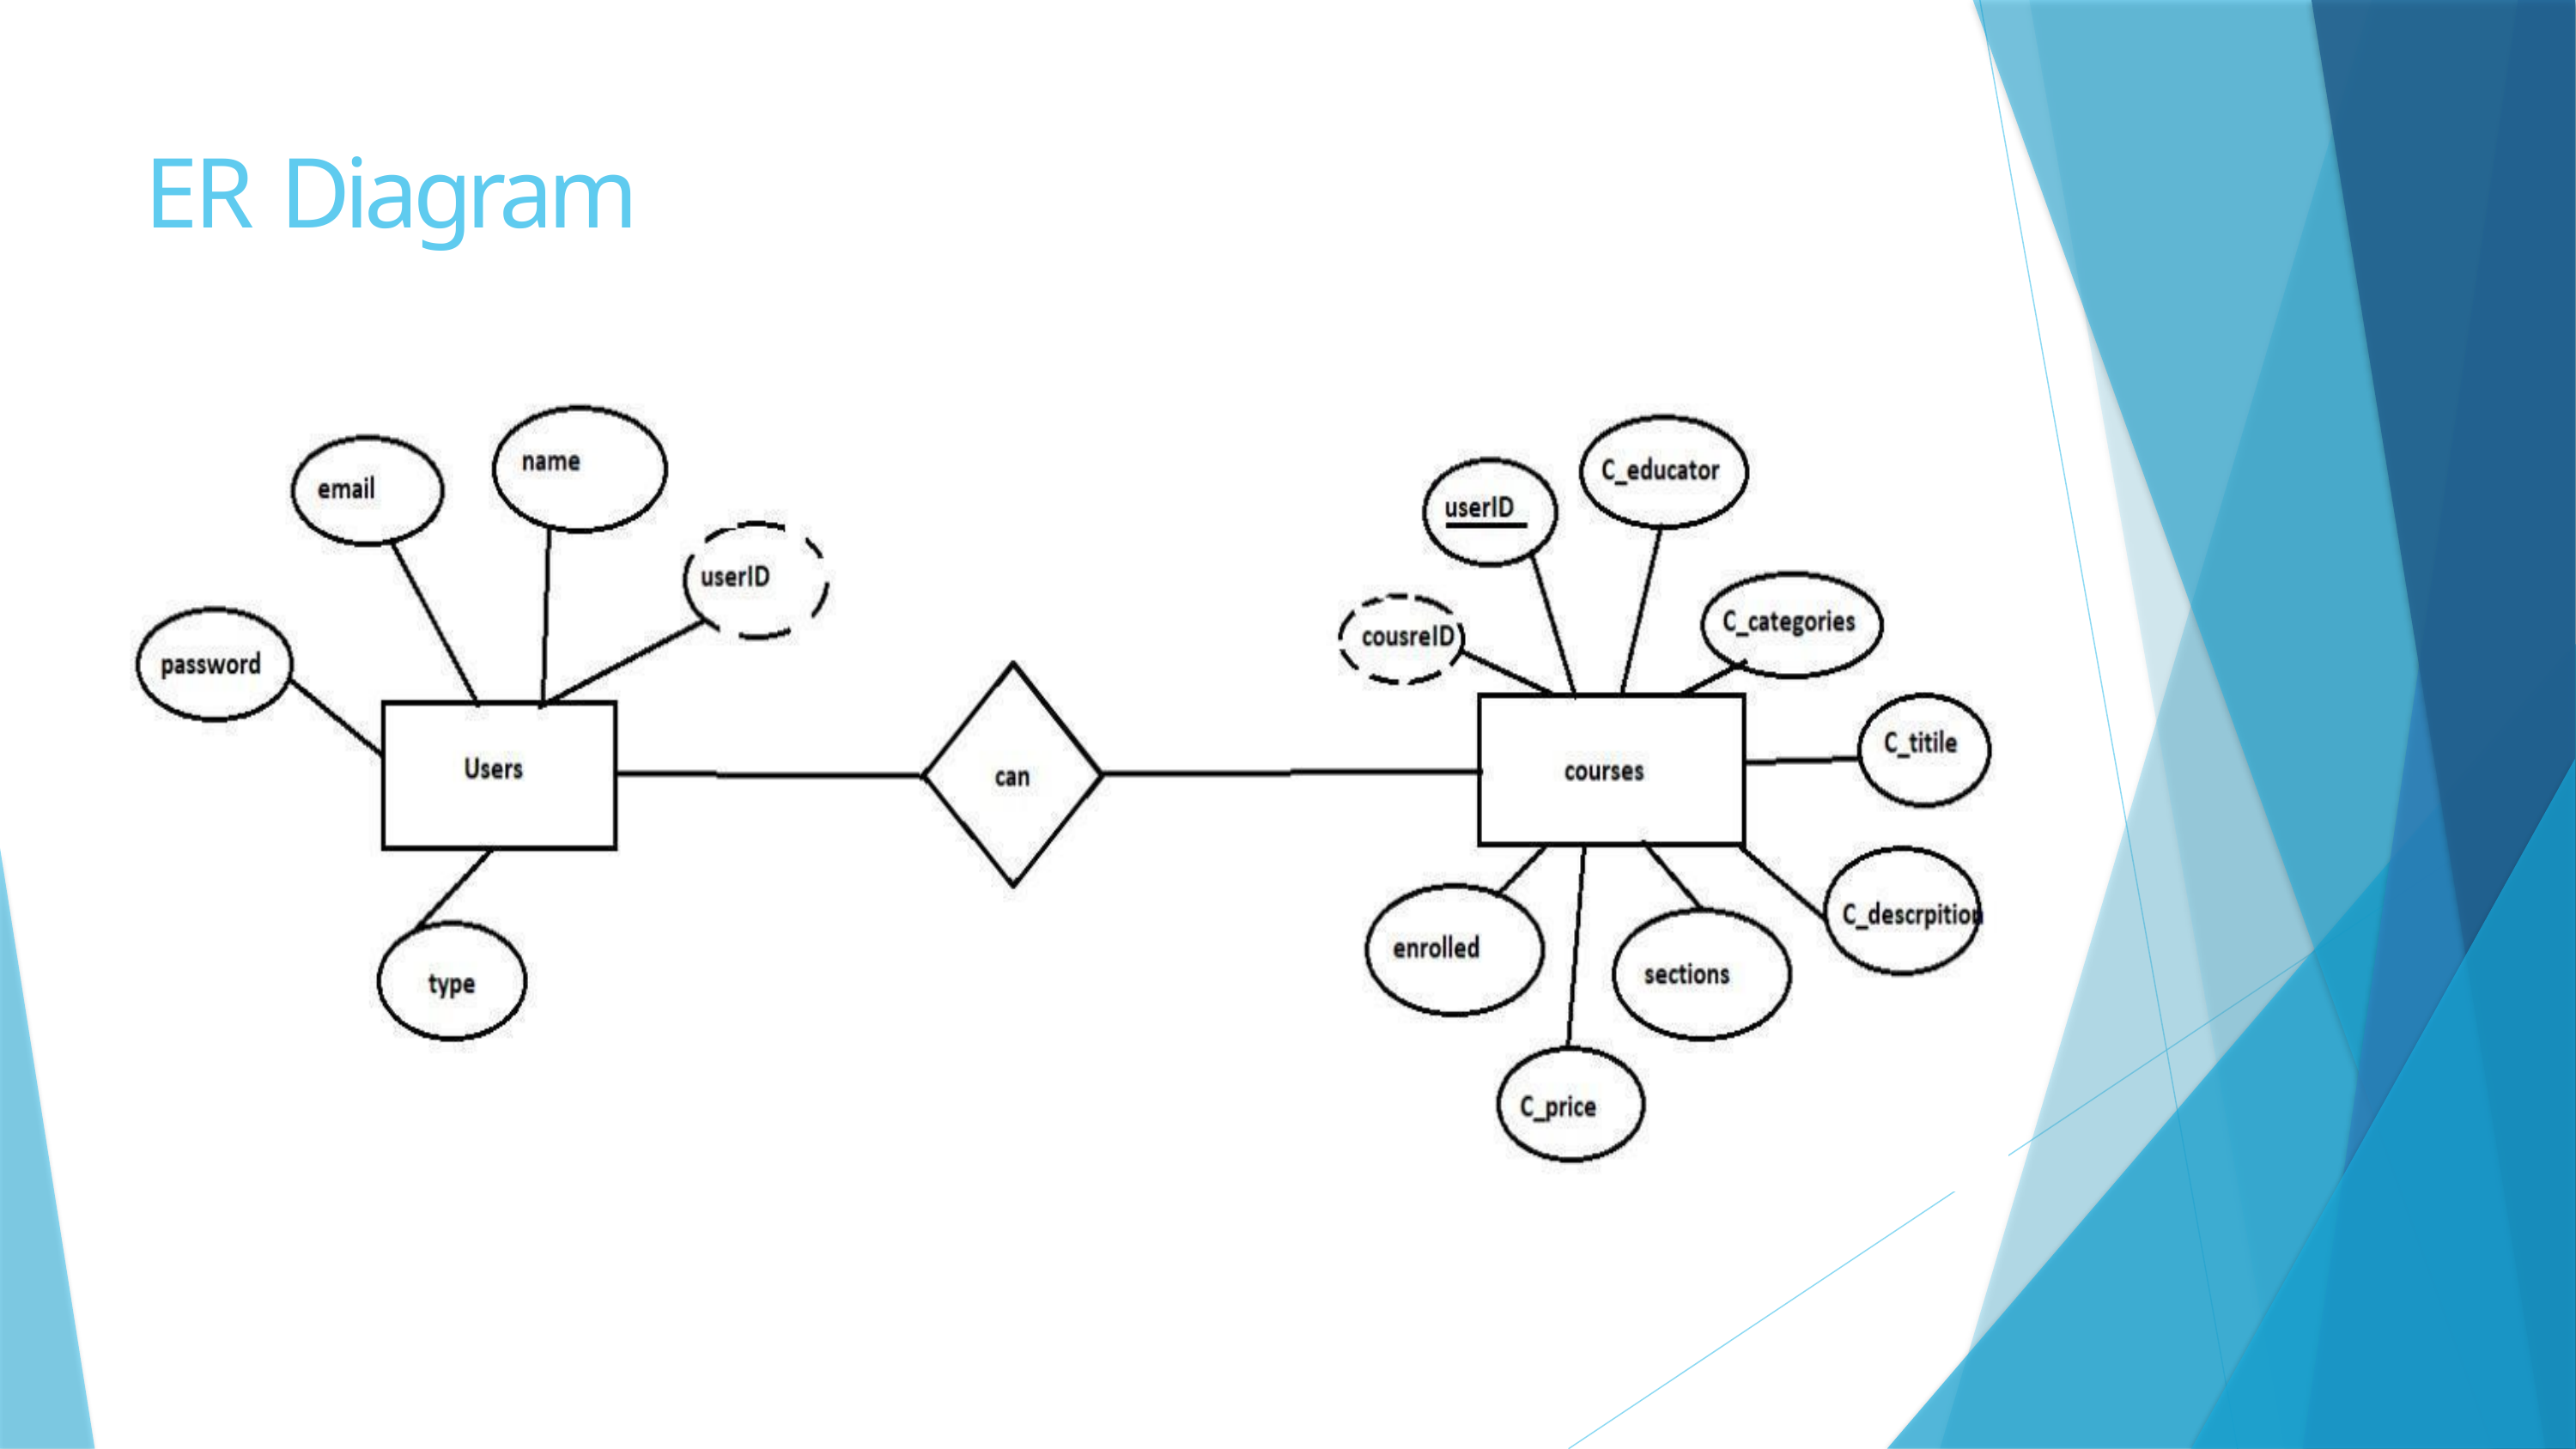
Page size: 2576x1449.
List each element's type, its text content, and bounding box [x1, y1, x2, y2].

title ER Diagram [143, 129, 1959, 356]
picture [94, 359, 2008, 1191]
